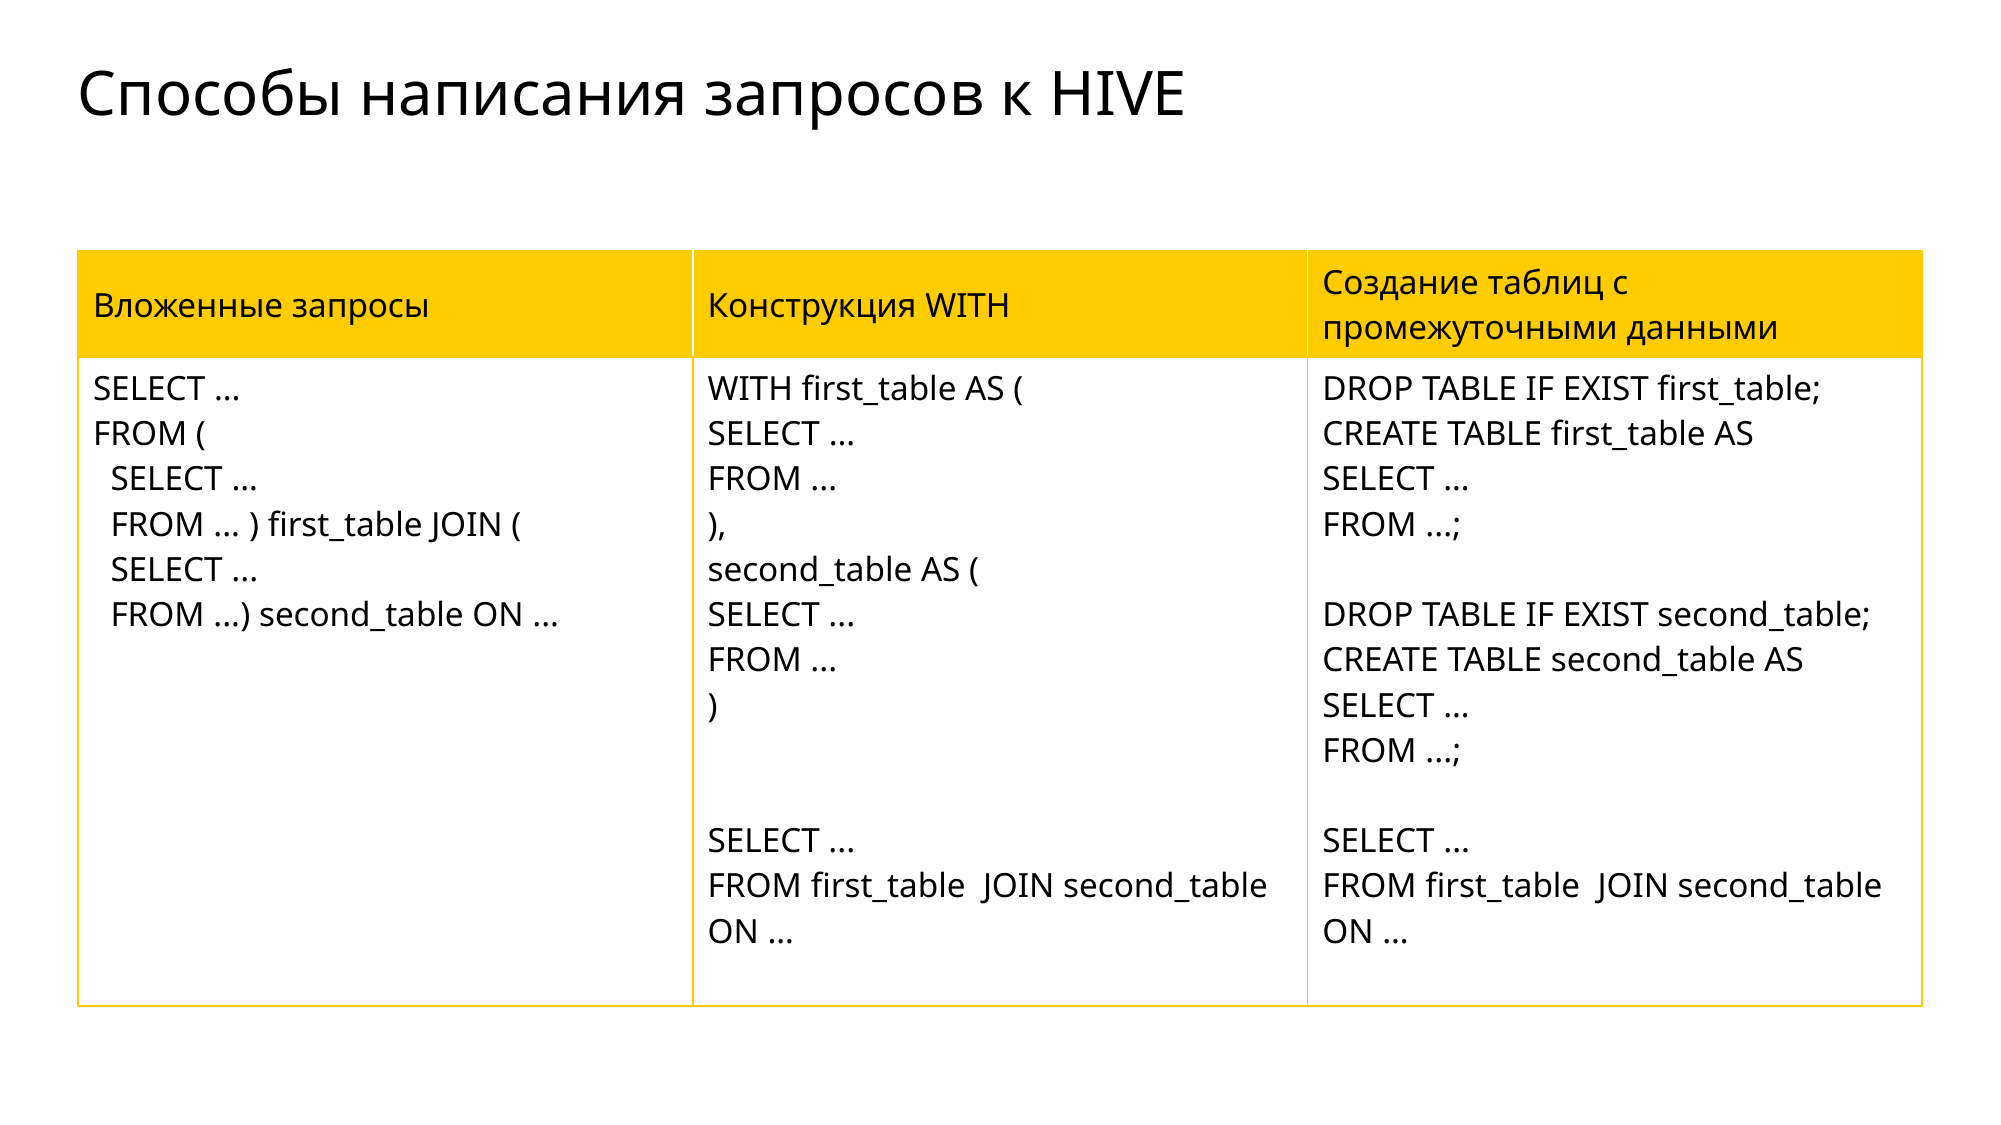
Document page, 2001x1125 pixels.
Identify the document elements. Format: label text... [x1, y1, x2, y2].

table_header Создание таблиц с промежуточными данными [1308, 252, 1921, 356]
table_cell WITH first_table AS ( SELECT … FROM ... ), second_table AS ( SELECT ... FROM ... ) SELECT ... FROM first_table JOIN second_table ON … [694, 358, 1307, 1005]
table_header Вложенные запросы [79, 252, 692, 356]
table_header Конструкция WITH [694, 252, 1307, 356]
table_cell DROP TABLE IF EXIST first_table; CREATE TABLE first_table AS SELECT … FROM ...; DROP TABLE IF EXIST second_table; CREATE TABLE second_table AS SELECT … FROM ...; SELECT ... FROM first_table JOIN second_table ON … [1308, 358, 1921, 1005]
title Способы написания запросов к HIVE [78, 39, 1923, 161]
table_cell SELECT … FROM ( SELECT … FROM ... ) first_table JOIN ( SELECT ... FROM ...) second_table ON ... [79, 358, 692, 1005]
